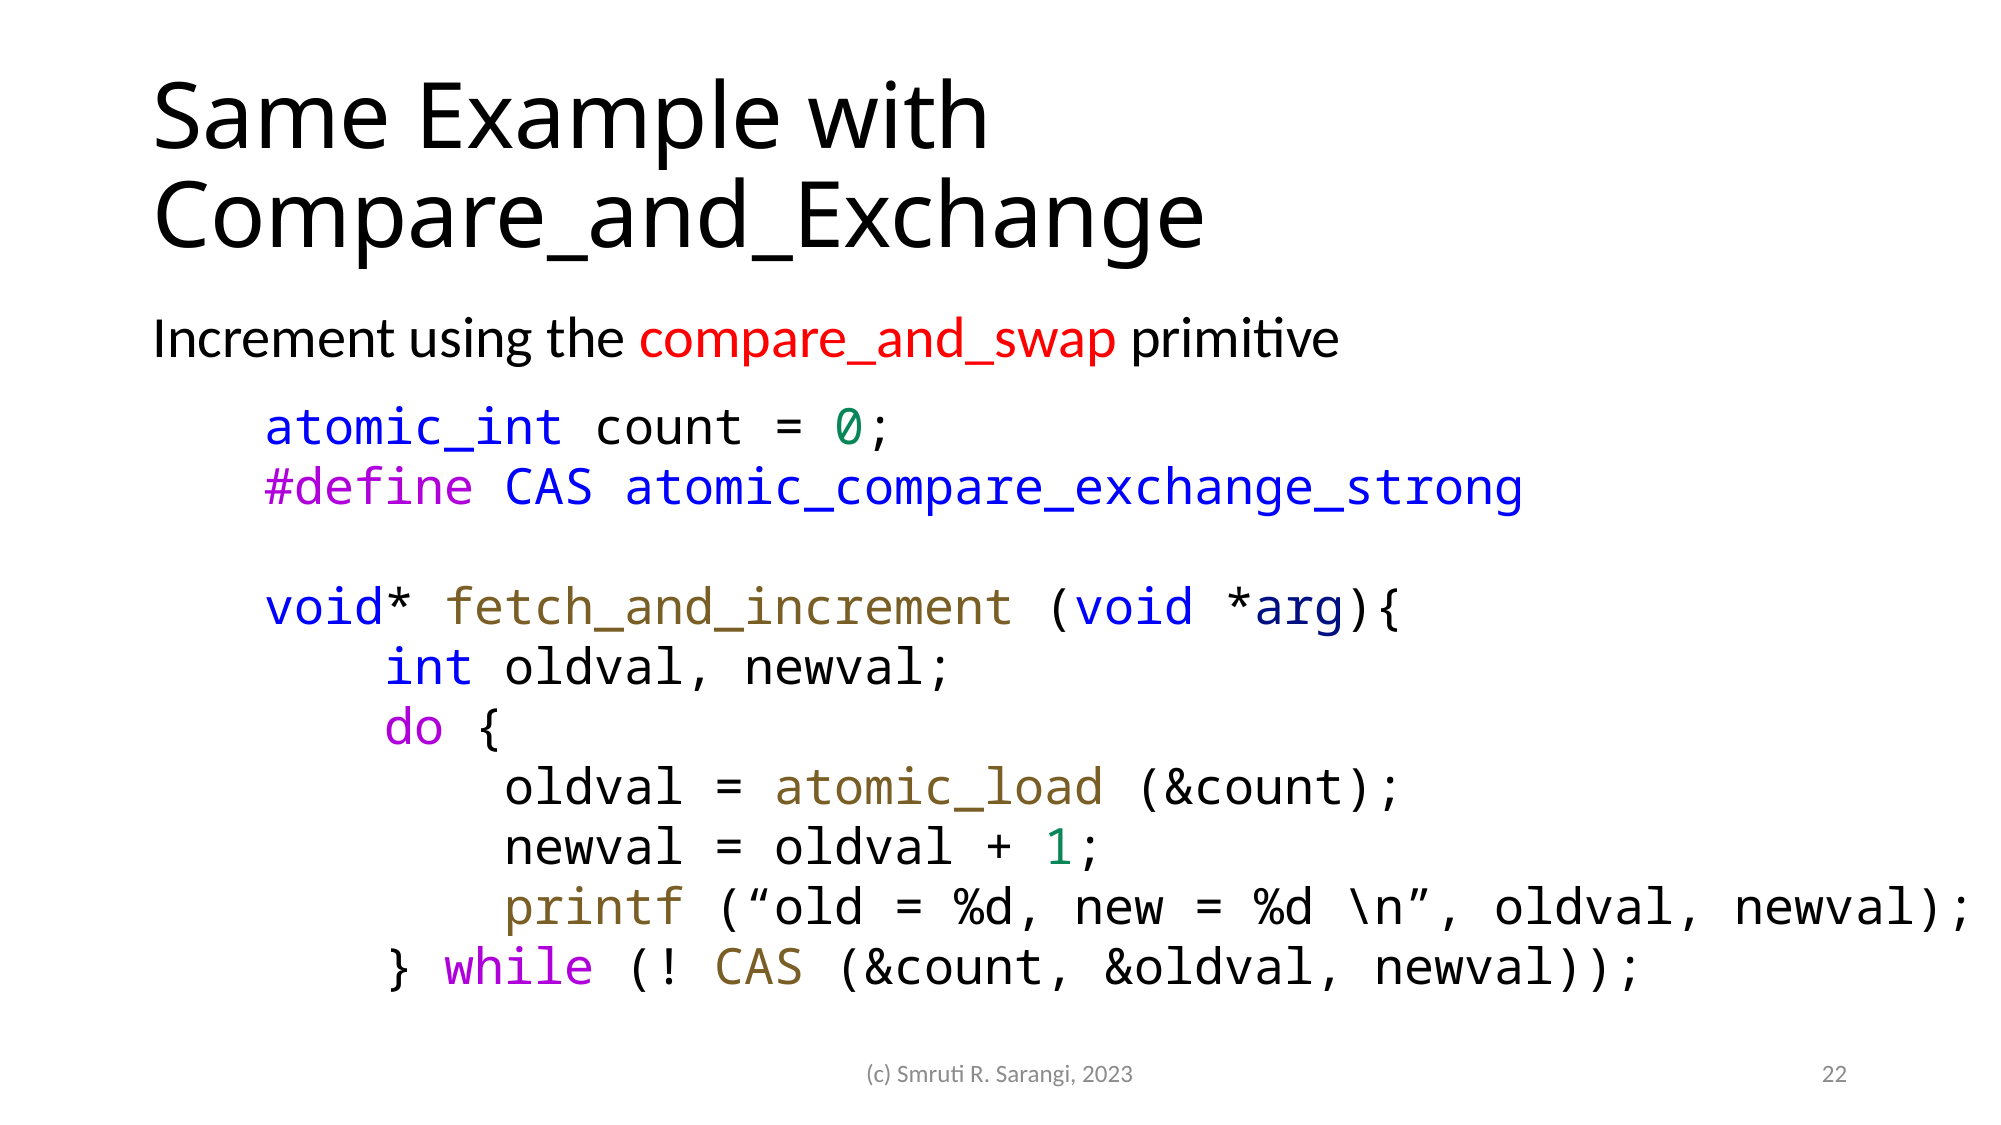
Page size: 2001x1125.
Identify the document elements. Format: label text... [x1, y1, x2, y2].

title Same Example with Compare_and_Exchange [137, 59, 1863, 278]
list Increment using the compare_and_swap primitive [137, 299, 1863, 388]
footer (c) Smruti R. Sarangi, 2023 [662, 1063, 1338, 1103]
text_box atomic_int count = 0; #define CAS atomic_compare_exchange_strong void* fetch_and_increment (void *arg){ int oldval, newval; do { oldval = atomic_load (&count); newval = oldval + 1; printf (“old = %d, new = %d \n”, oldval, newval); } while (! CAS (&count, &oldval, newval)); [249, 387, 2000, 1063]
slide_number 22 [1412, 1063, 1863, 1103]
